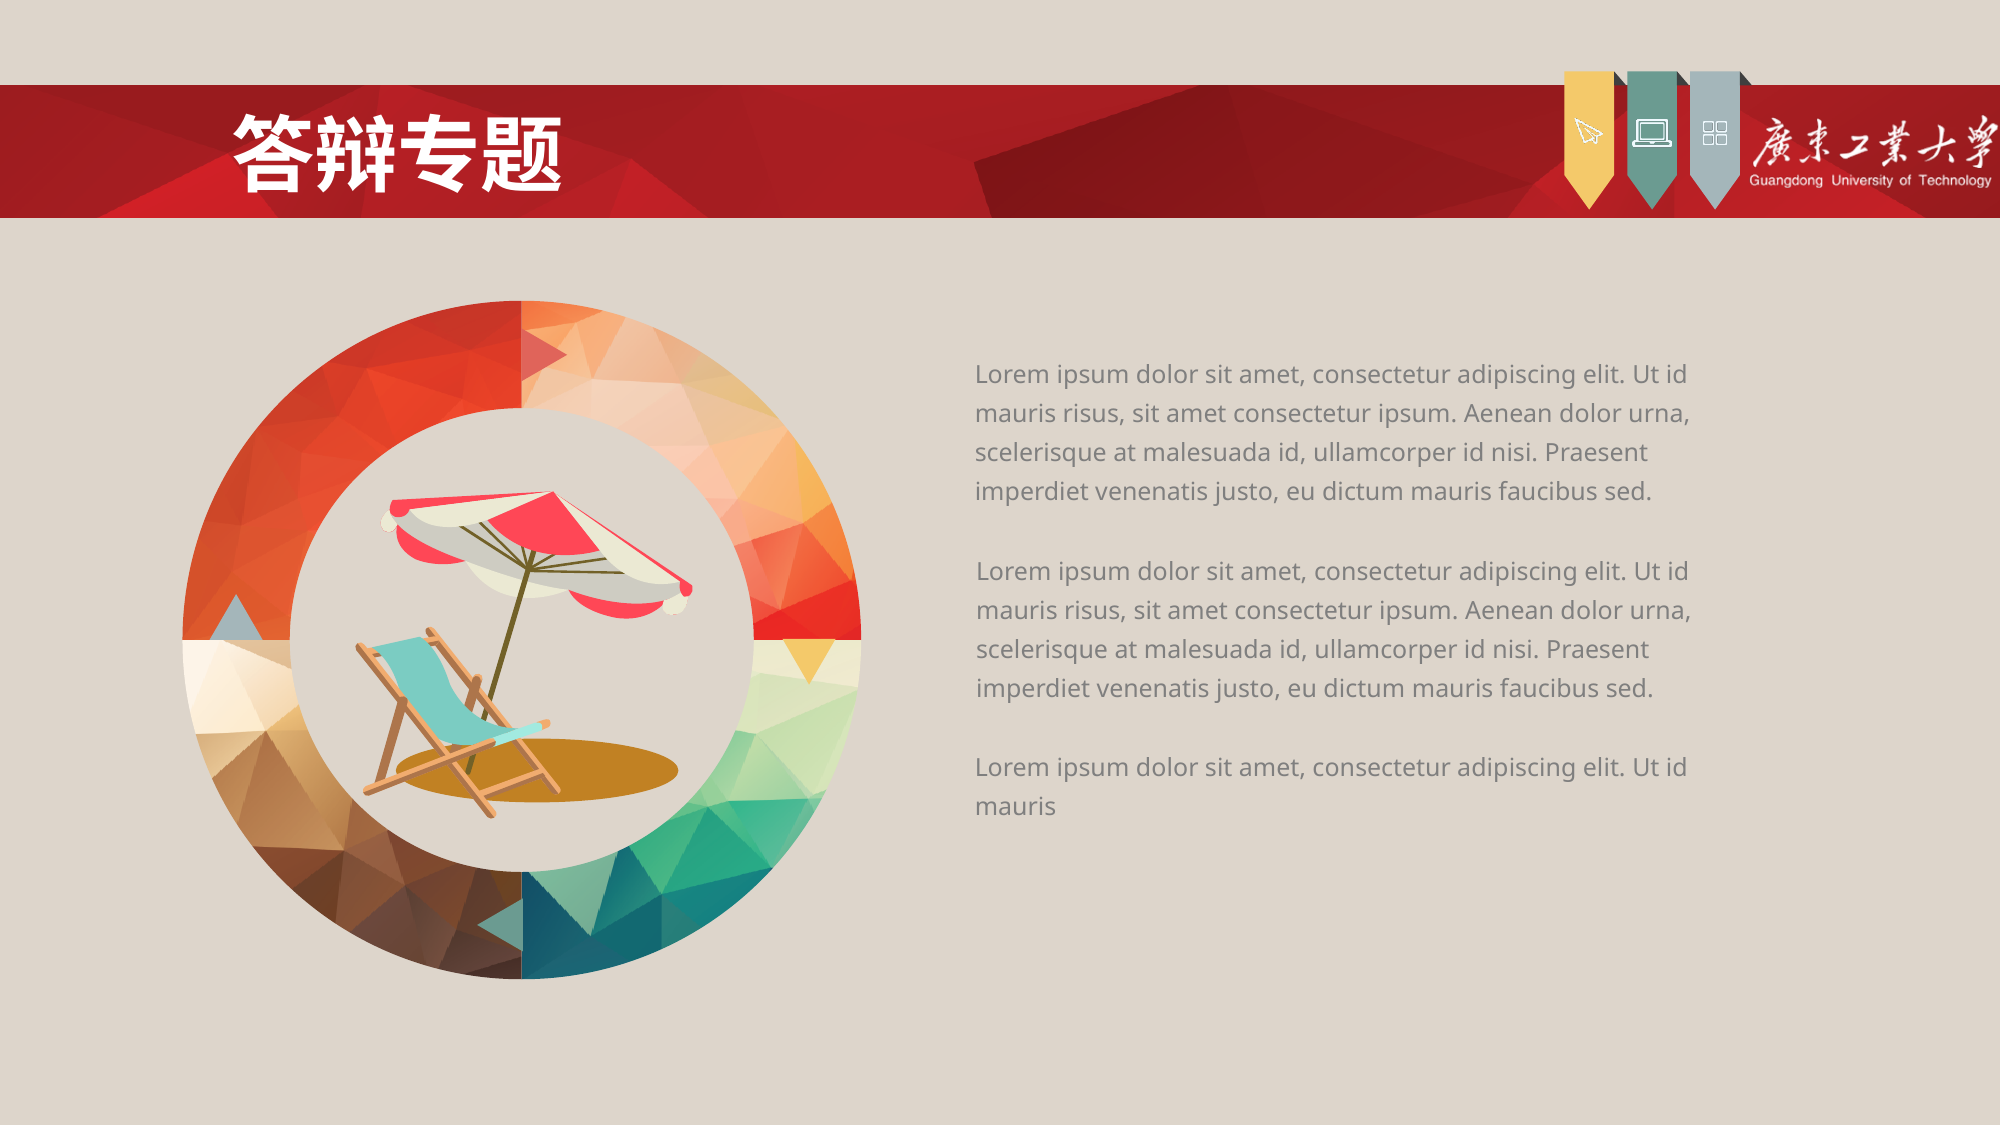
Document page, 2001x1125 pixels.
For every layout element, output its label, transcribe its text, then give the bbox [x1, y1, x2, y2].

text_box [0, 71, 2000, 218]
text_box Lorem ipsum dolor sit amet, consectetur adipiscing elit. Ut id mauris [974, 742, 1751, 907]
text_box Lorem ipsum dolor sit amet, consectetur adipiscing elit. Ut id mauris risus, sit amet consectetur ipsum. Aenean dolor urna, scelerisque at malesuada id, ullamcorper id nisi. Praesent imperdiet venenatis justo, eu dictum mauris faucibus sed. [974, 350, 1751, 514]
picture [1741, 106, 2000, 201]
text_box Lorem ipsum dolor sit amet, consectetur adipiscing elit. Ut id mauris risus, sit amet consectetur ipsum. Aenean dolor urna, scelerisque at malesuada id, ullamcorper id nisi. Praesent imperdiet venenatis justo, eu dictum mauris faucibus sed. [976, 546, 1753, 710]
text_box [182, 300, 862, 980]
